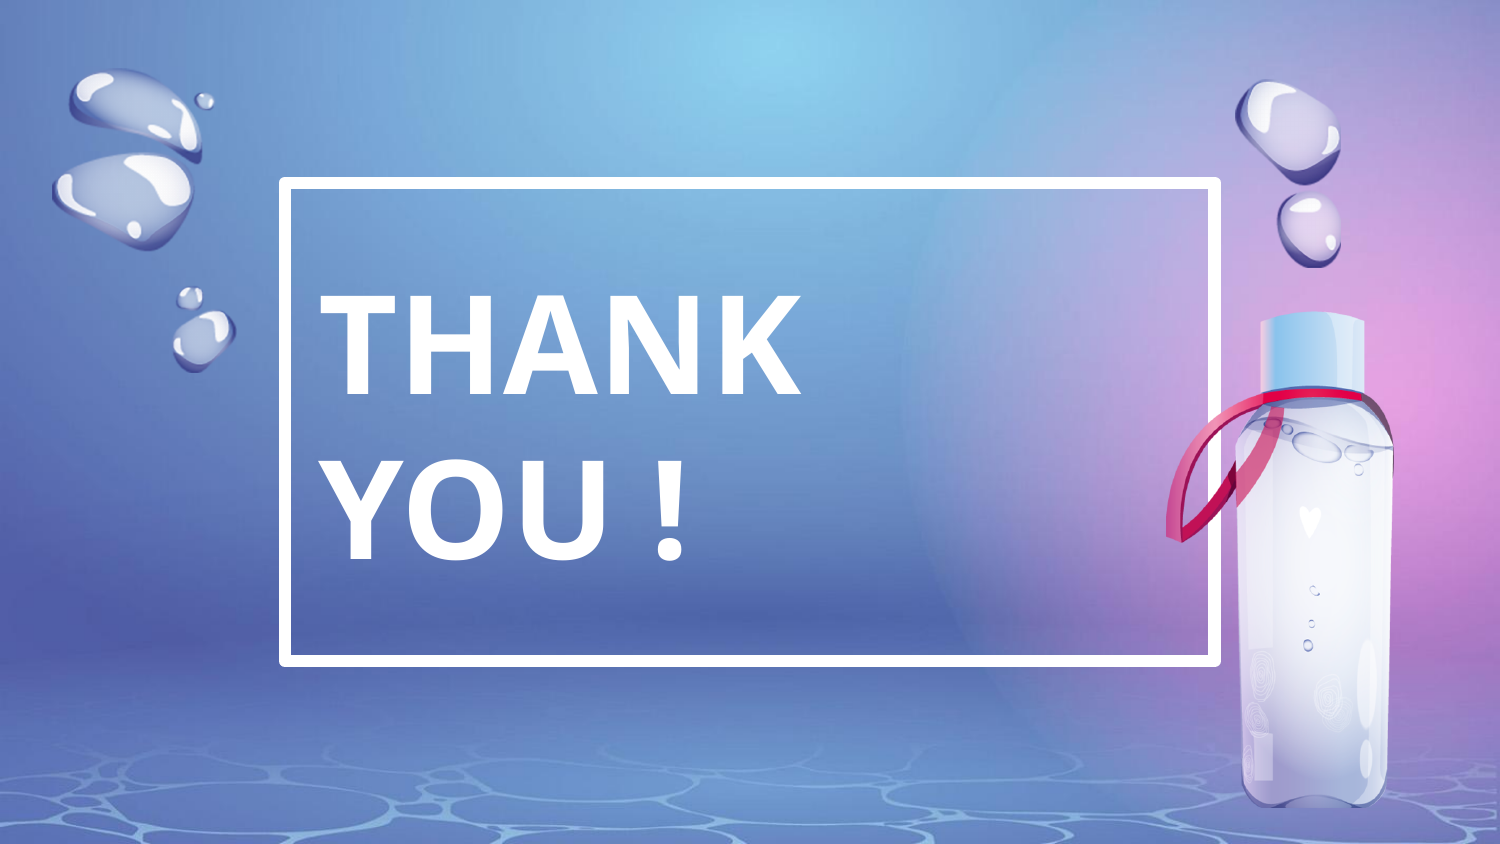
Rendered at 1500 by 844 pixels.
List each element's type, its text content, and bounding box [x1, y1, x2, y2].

title THANK YOU ! [318, 376, 1086, 468]
text_box [285, 182, 1215, 661]
picture [0, 0, 1500, 844]
